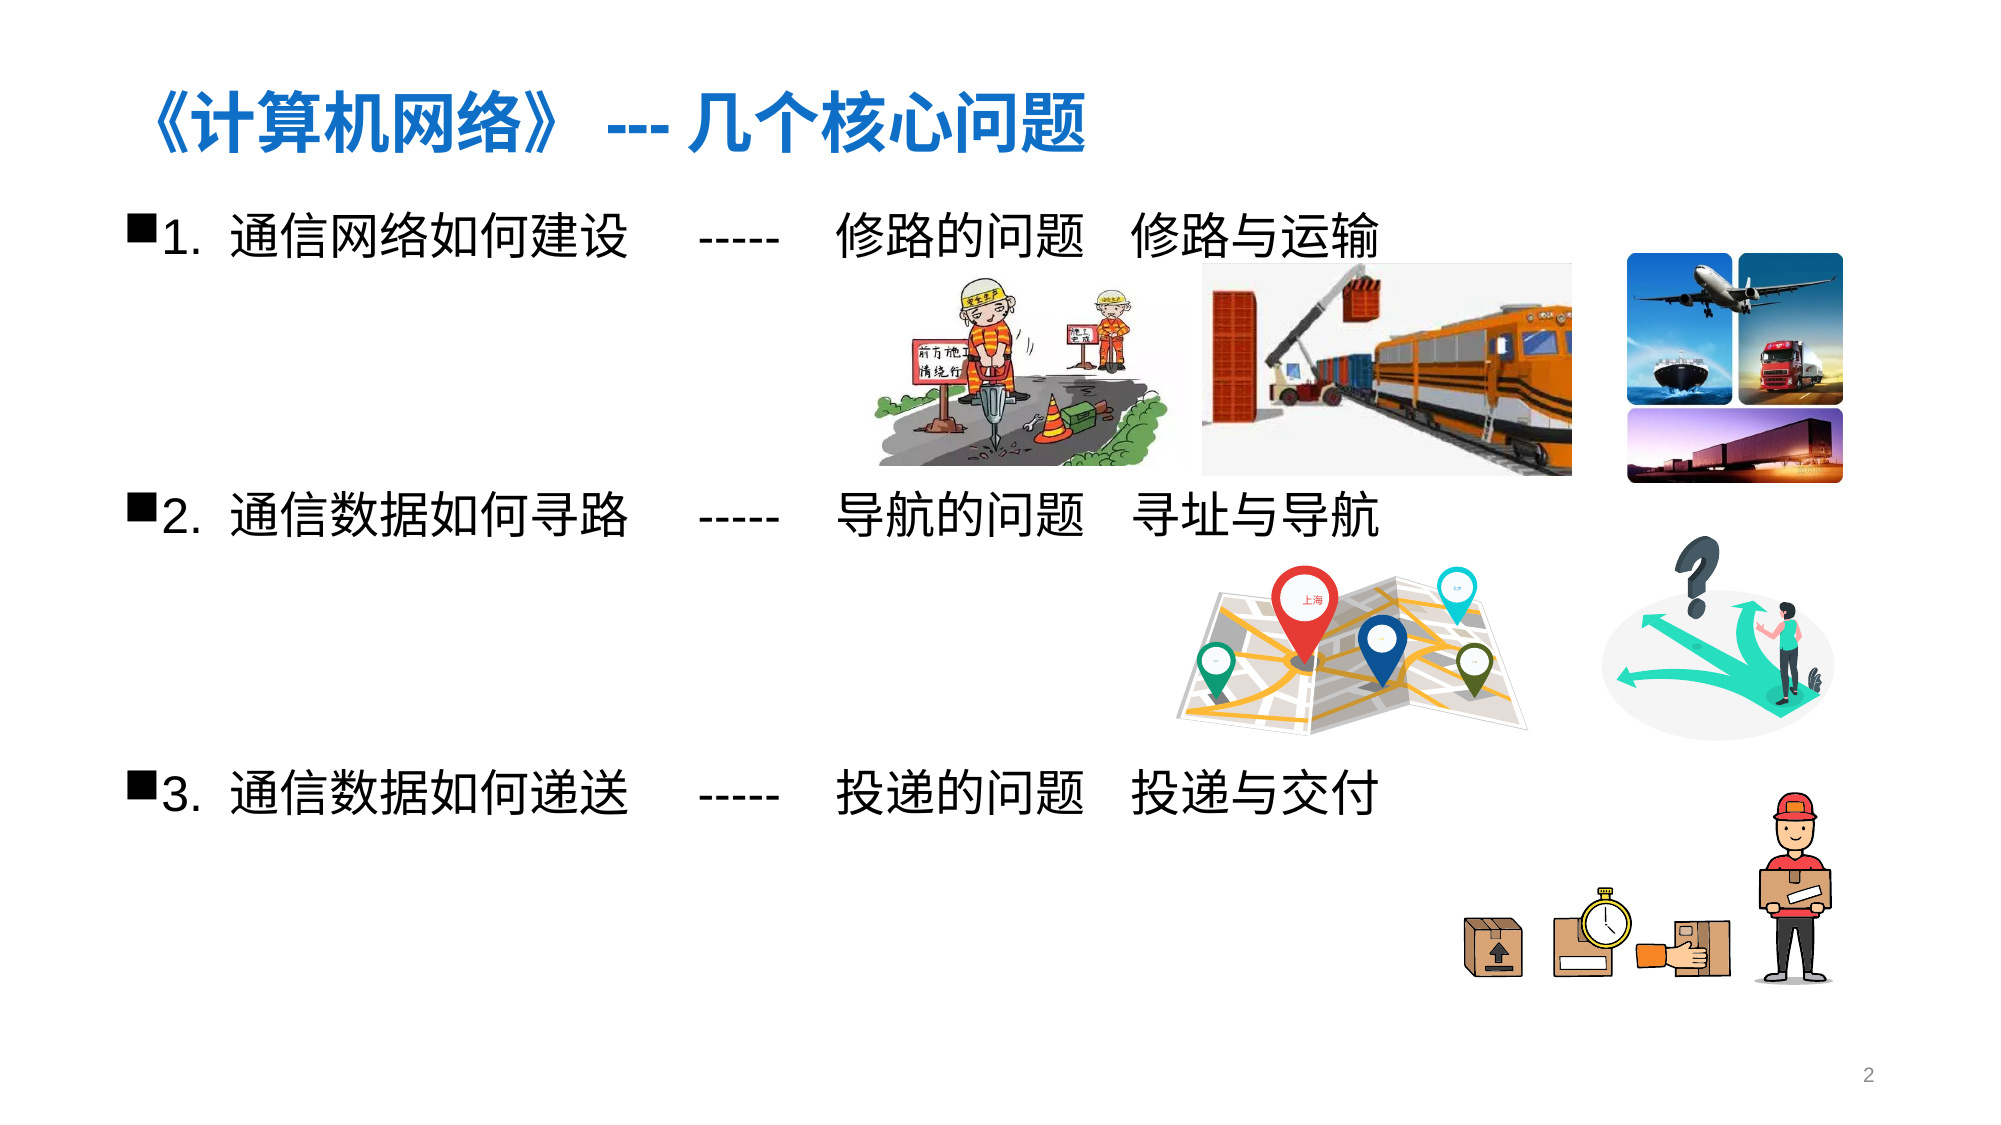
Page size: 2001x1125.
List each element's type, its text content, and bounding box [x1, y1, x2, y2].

picture [1202, 263, 1572, 476]
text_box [1590, 534, 1846, 748]
picture [817, 256, 1190, 466]
list 1. 通信网络如何建设 ----- 修路的问题 修路与运输 2. 通信数据如何寻路 ----- 导航的问题 寻址与导航 3. 通信数据如何递送 ----- 投递的问题 投递与交付 [108, 185, 1890, 1023]
picture [1627, 253, 1843, 483]
title 《计算机网络》---几个核心问题 [108, 21, 1890, 169]
slide_number 2 [1274, 1051, 1890, 1097]
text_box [1463, 792, 1834, 985]
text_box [1175, 565, 1529, 736]
